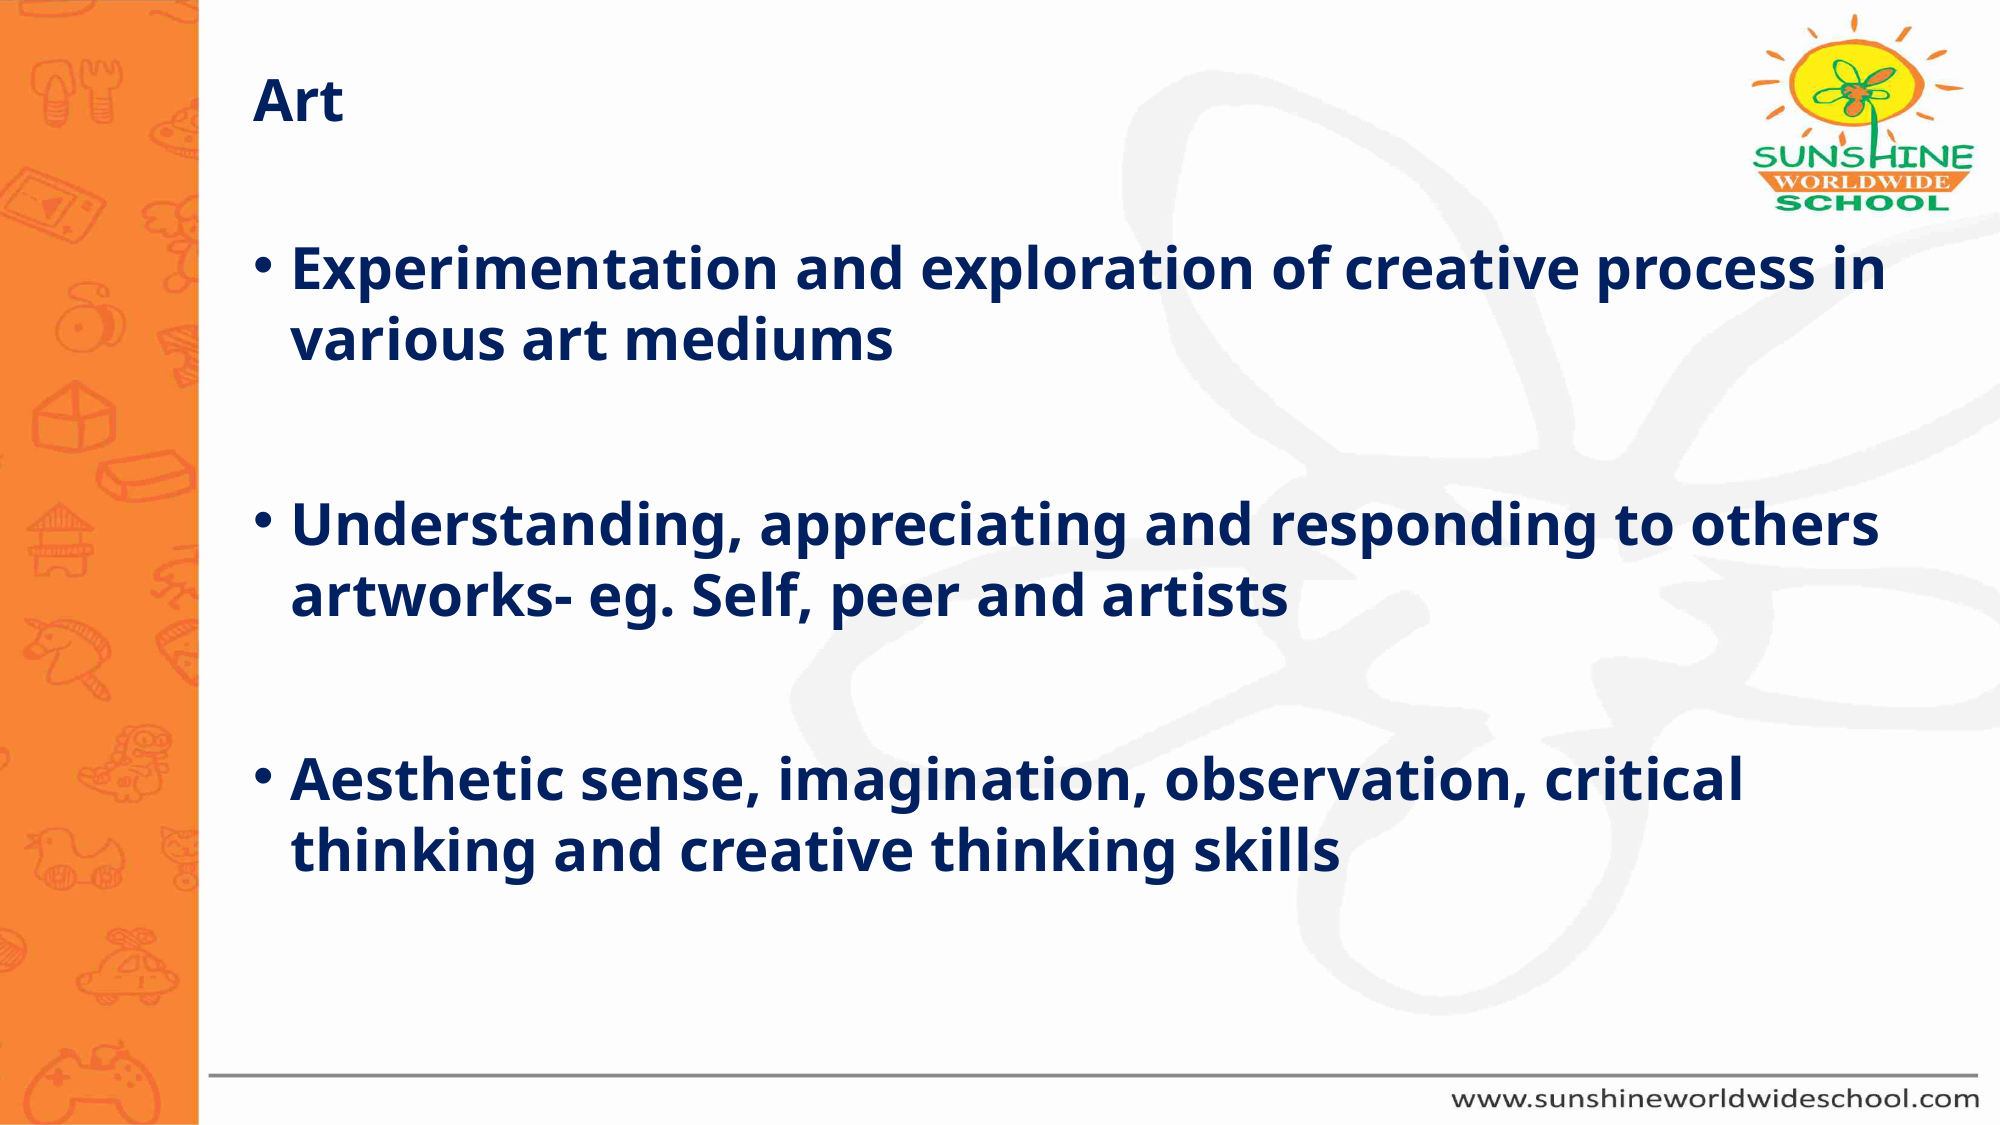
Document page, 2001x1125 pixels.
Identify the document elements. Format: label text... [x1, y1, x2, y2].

picture [0, 0, 2000, 1125]
list Experimentation and exploration of creative process in various art mediums Understanding, appreciating and responding to others artworks- eg. Self, peer and artists Aesthetic sense, imagination, observation, critical thinking and creative thinking skills [238, 224, 1928, 1065]
title Art [238, 22, 1743, 179]
